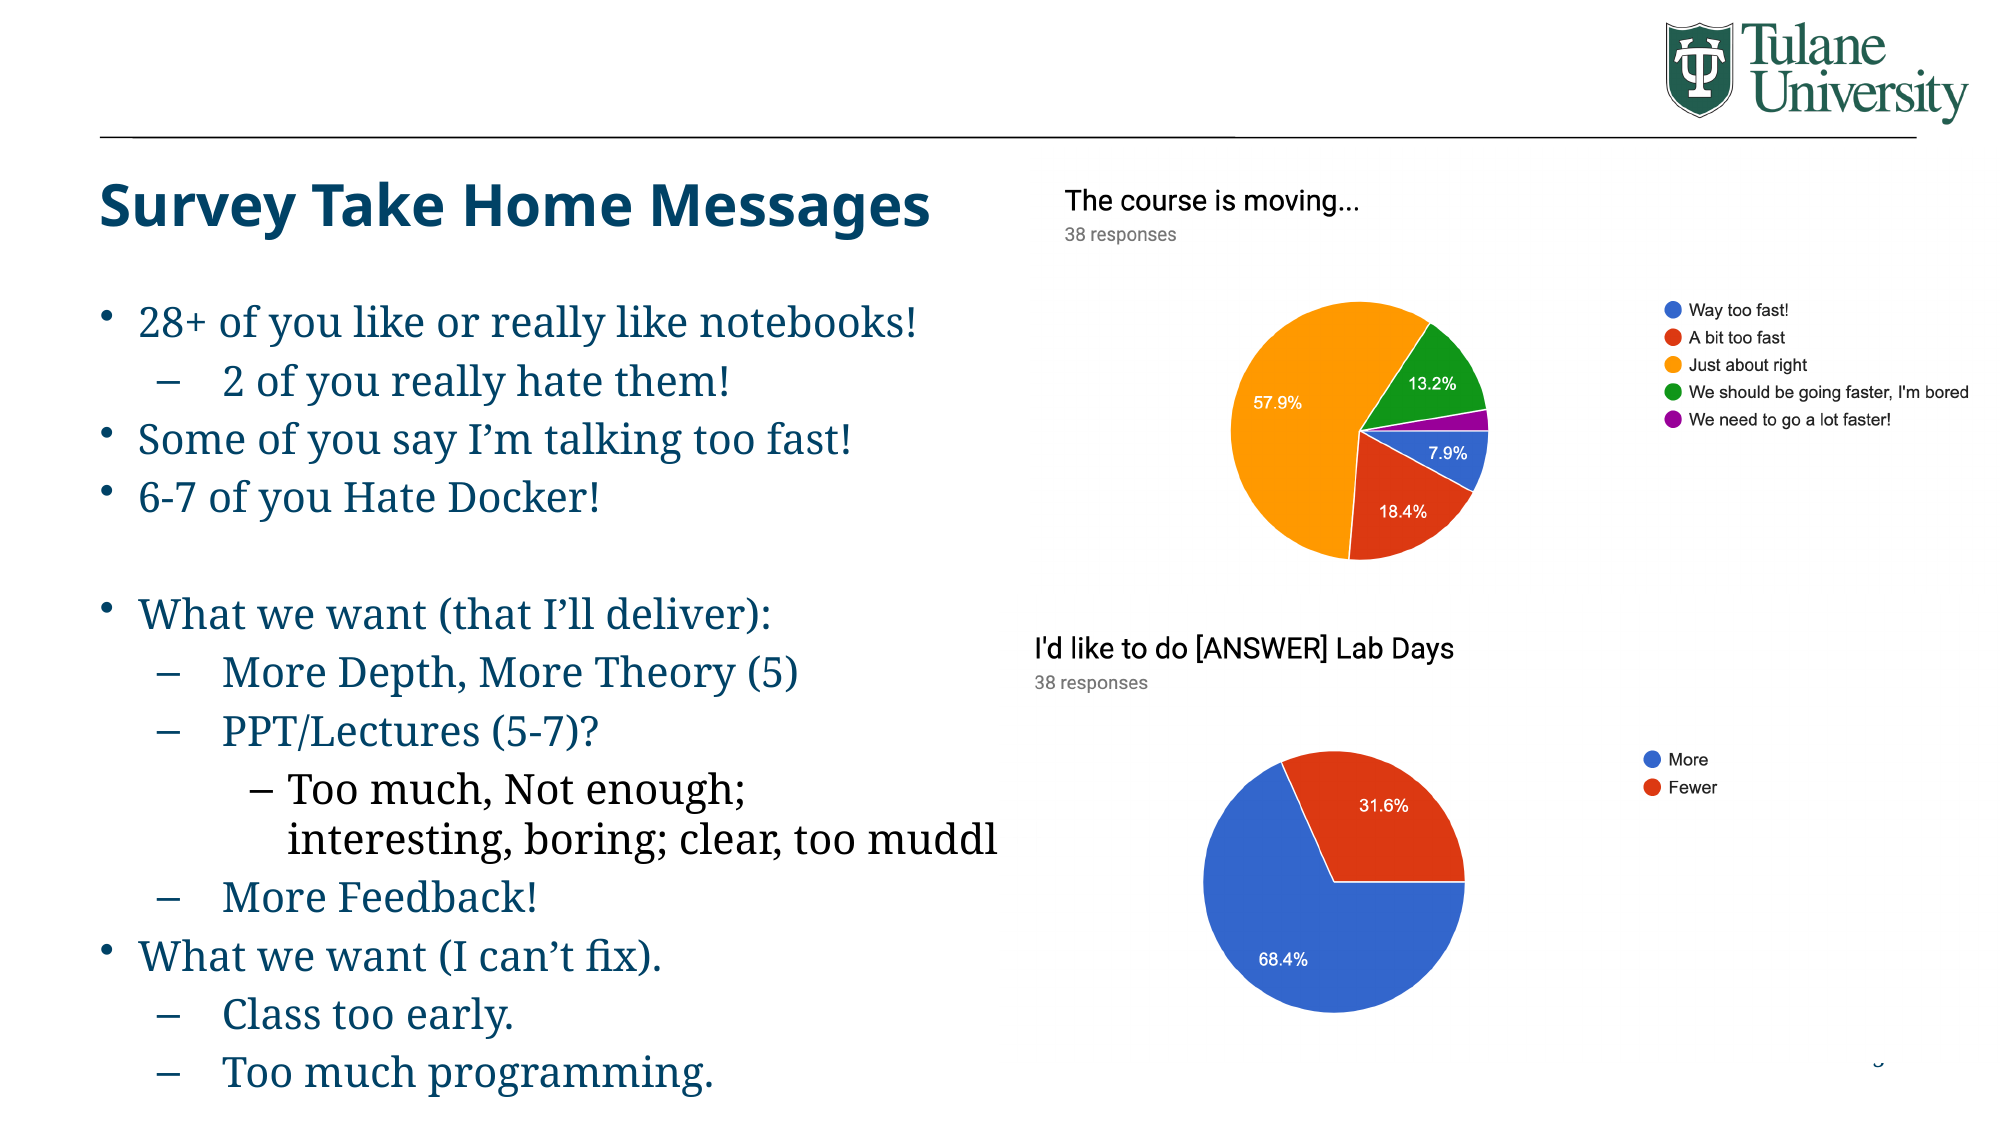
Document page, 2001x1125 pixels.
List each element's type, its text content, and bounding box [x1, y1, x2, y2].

list 28+ of you like or really like notebooks! 2 of you really hate them! Some of you say I’m talking too fast! 6-7 of you Hate Docker! What we want (that I’ll deliver): More Depth, More Theory (5) PPT/Lectures (5-7)? Too much, Not enough; interesting, boring; clear, too muddled. More Feedback! What we want (I can’t fix). Class too early. Too much programming. [99, 295, 1025, 1006]
picture [1666, 22, 1969, 136]
title Survey Take Home Messages [99, 167, 1025, 238]
picture [999, 146, 2000, 1064]
